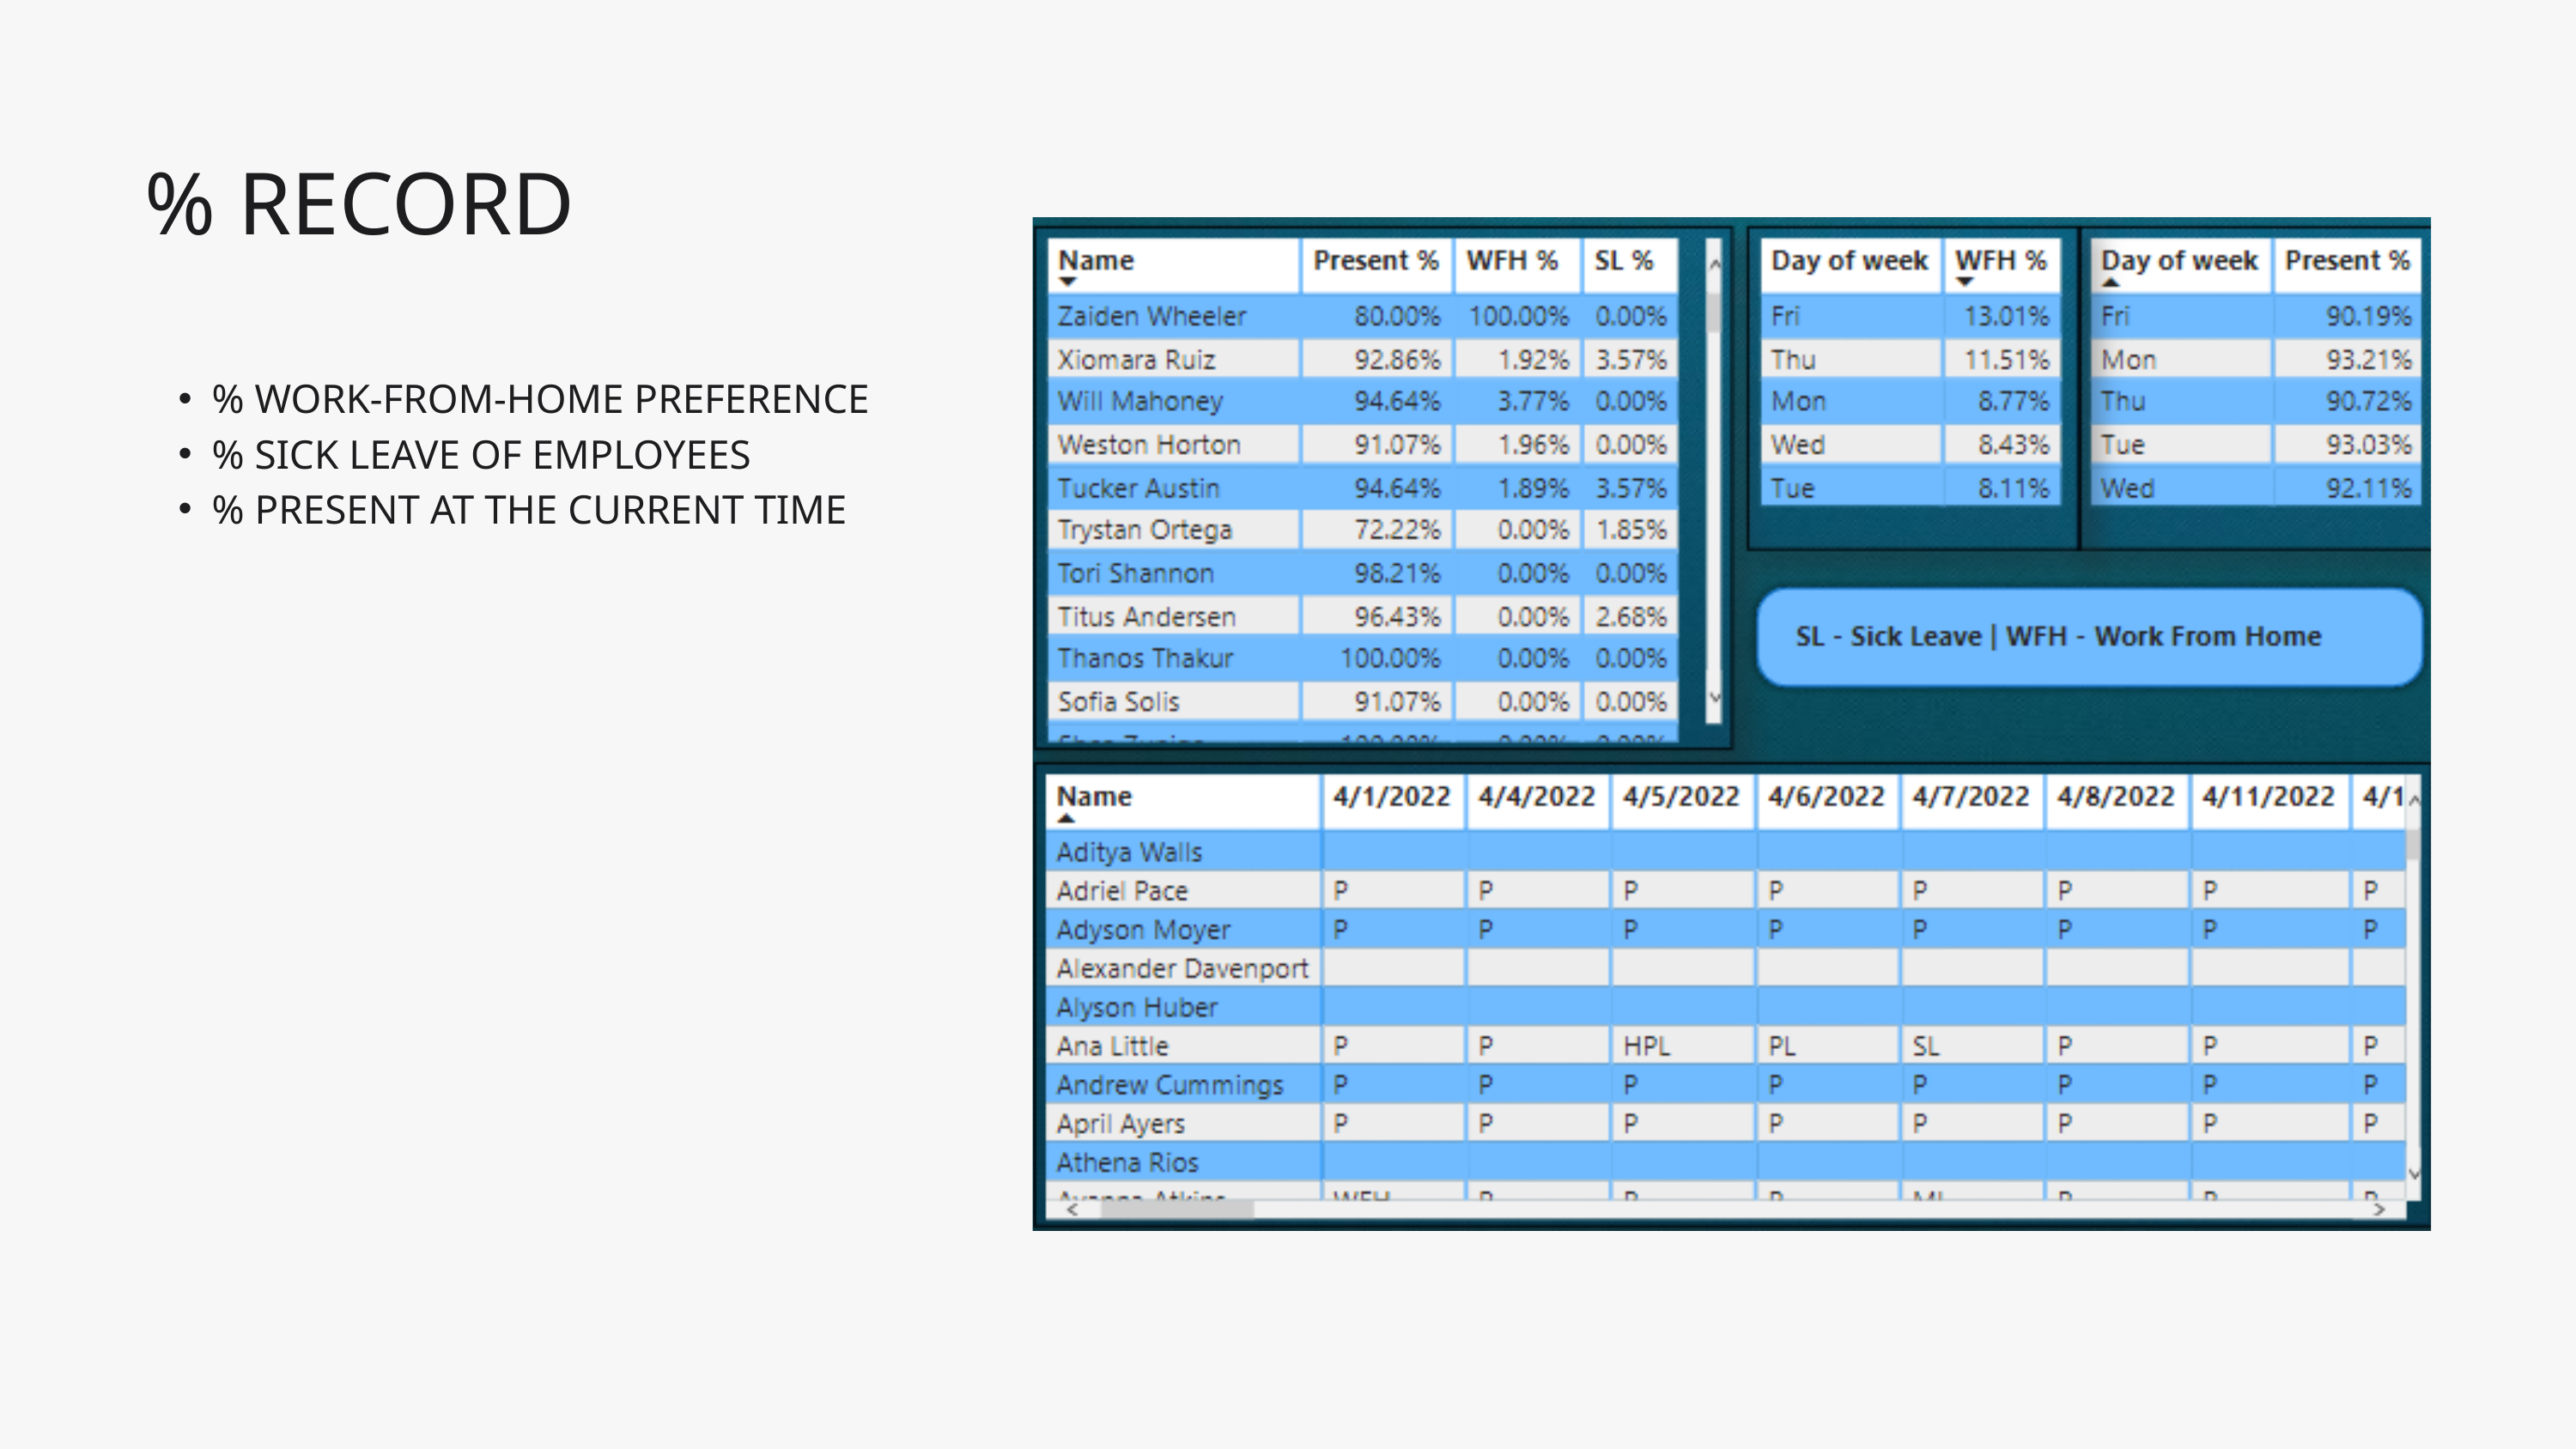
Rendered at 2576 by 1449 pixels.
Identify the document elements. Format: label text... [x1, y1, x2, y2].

text_box % WORK-FROM-HOME PREFERENCE % SICK LEAVE OF EMPLOYEES % PRESENT AT THE CURRENT TIME [144, 366, 1576, 587]
text_box [1032, 217, 2432, 1231]
text_box % RECORD [144, 131, 981, 252]
